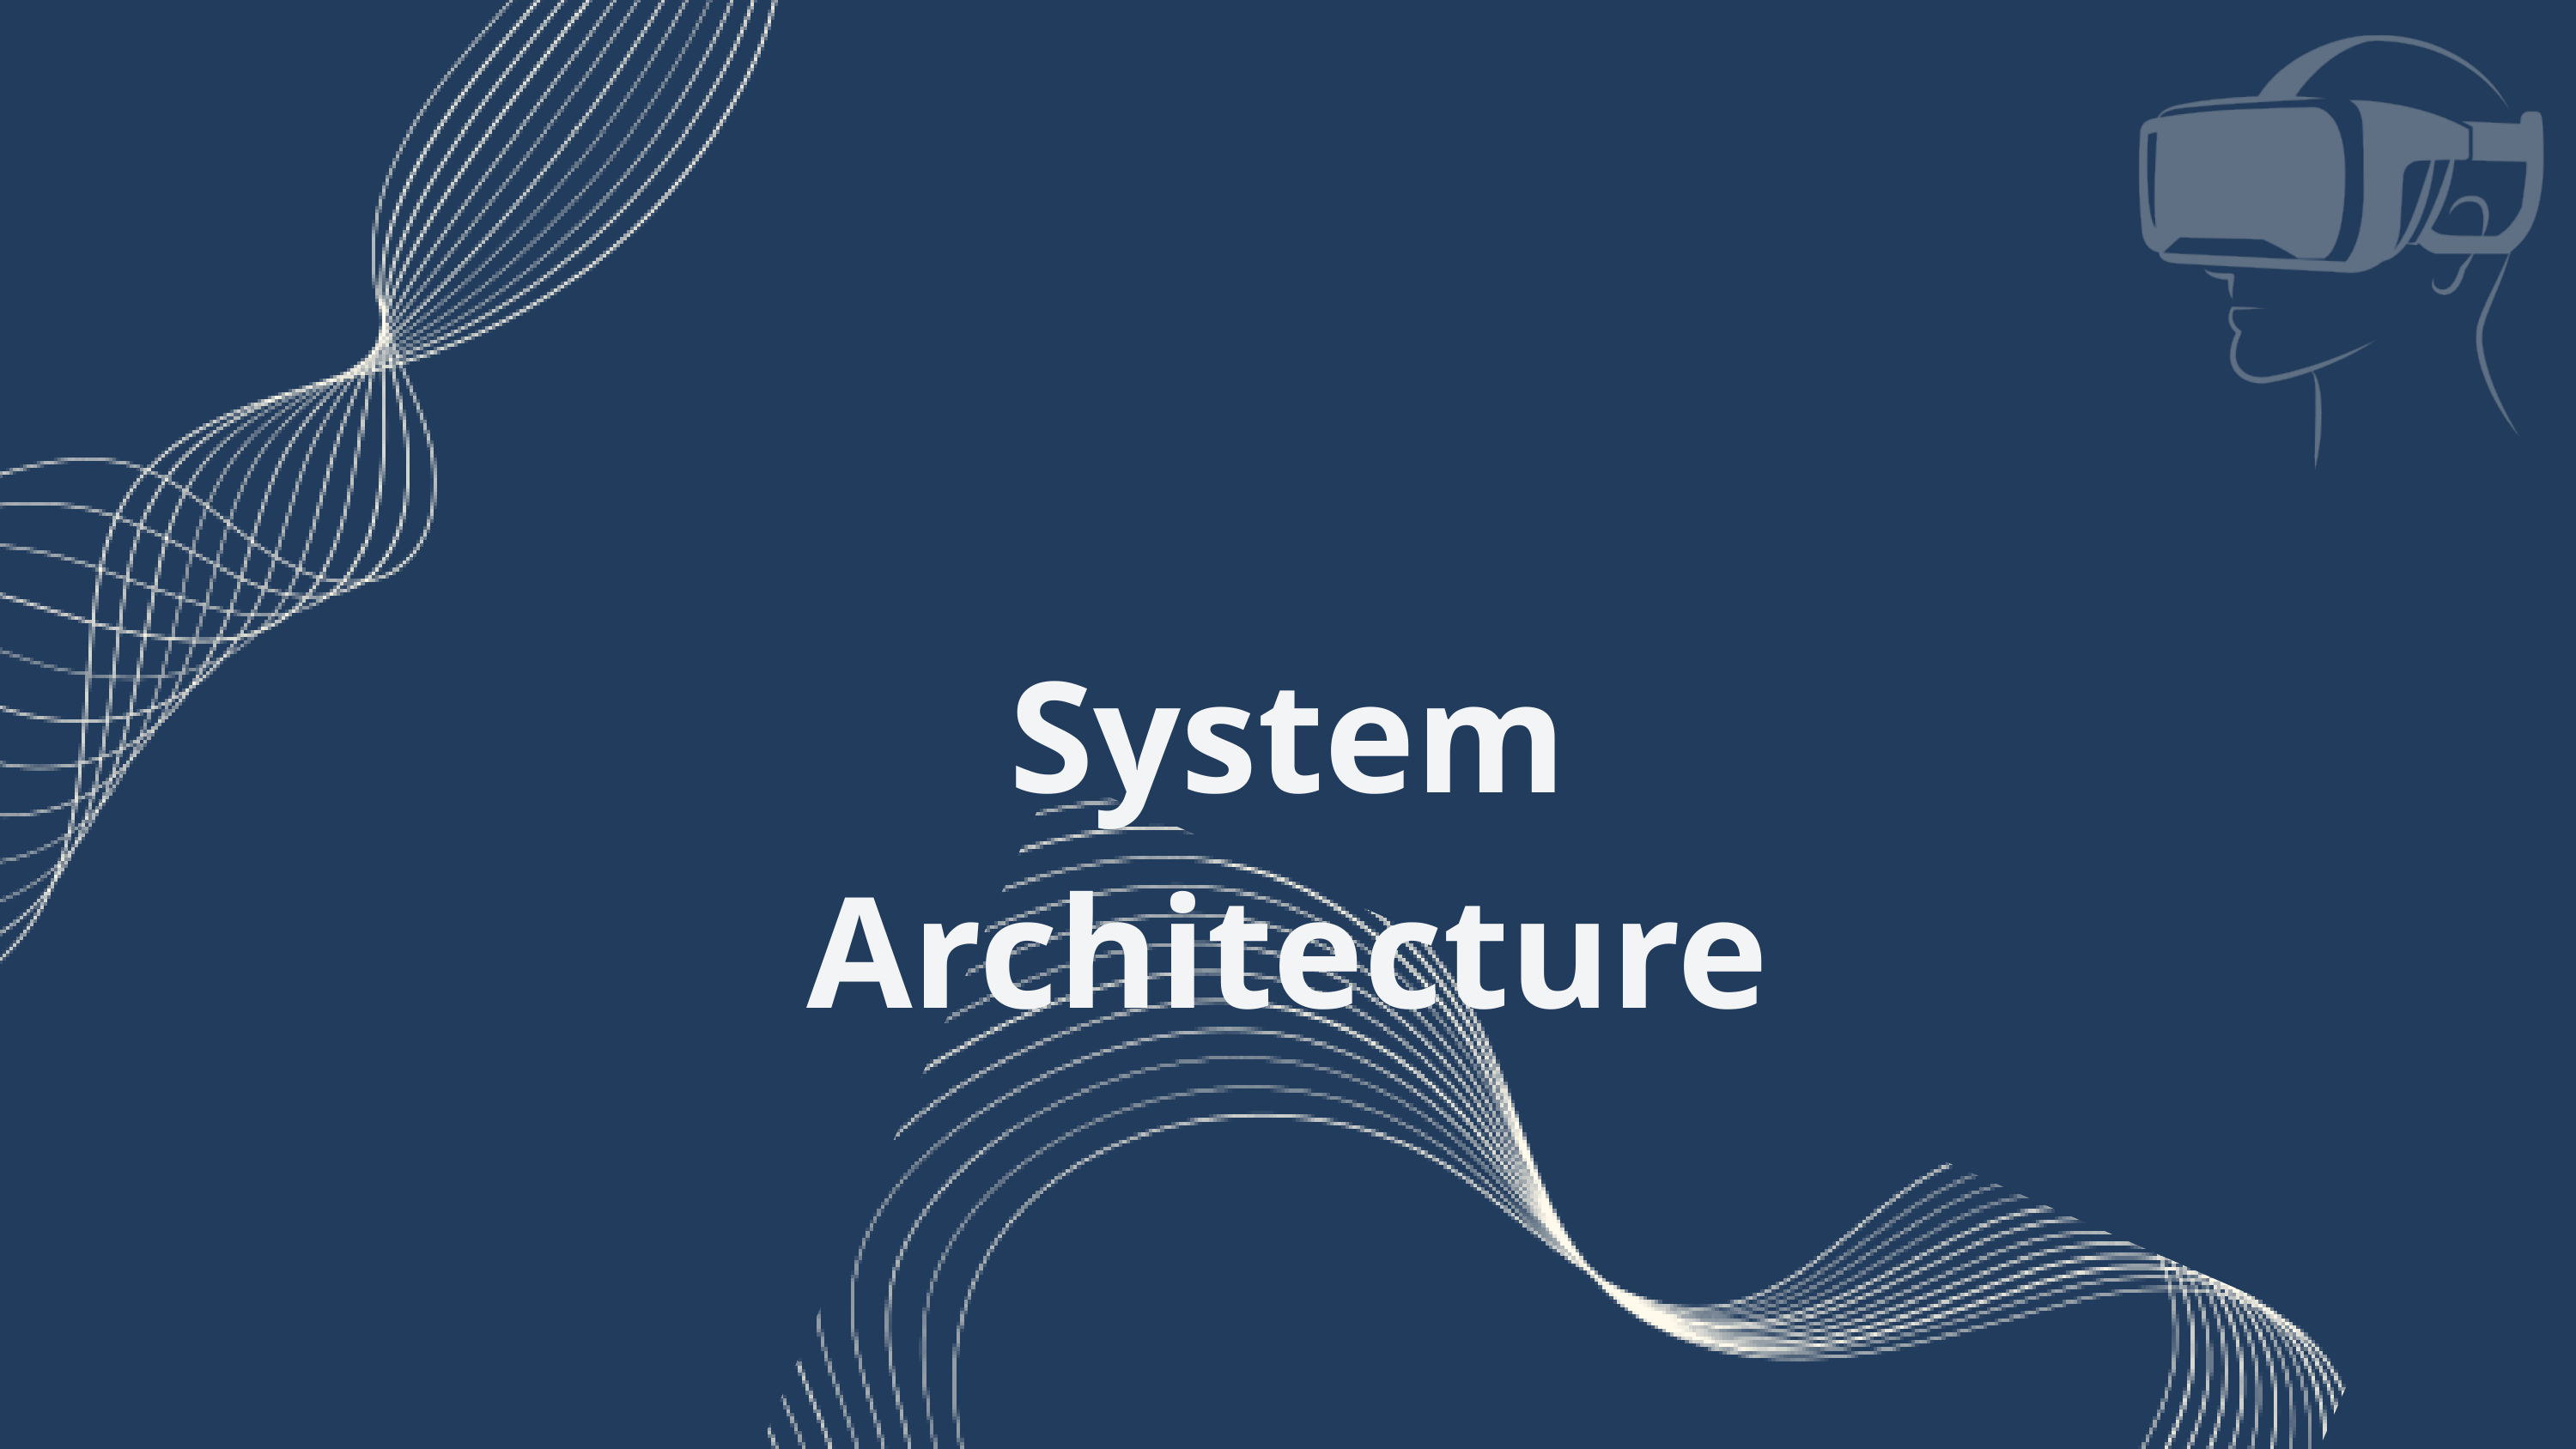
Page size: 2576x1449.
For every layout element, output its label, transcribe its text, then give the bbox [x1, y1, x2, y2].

text_box [2138, 35, 2546, 470]
text_box System Architecture [641, 608, 1935, 1040]
text_box [0, 0, 789, 1009]
text_box [758, 1040, 2365, 1449]
